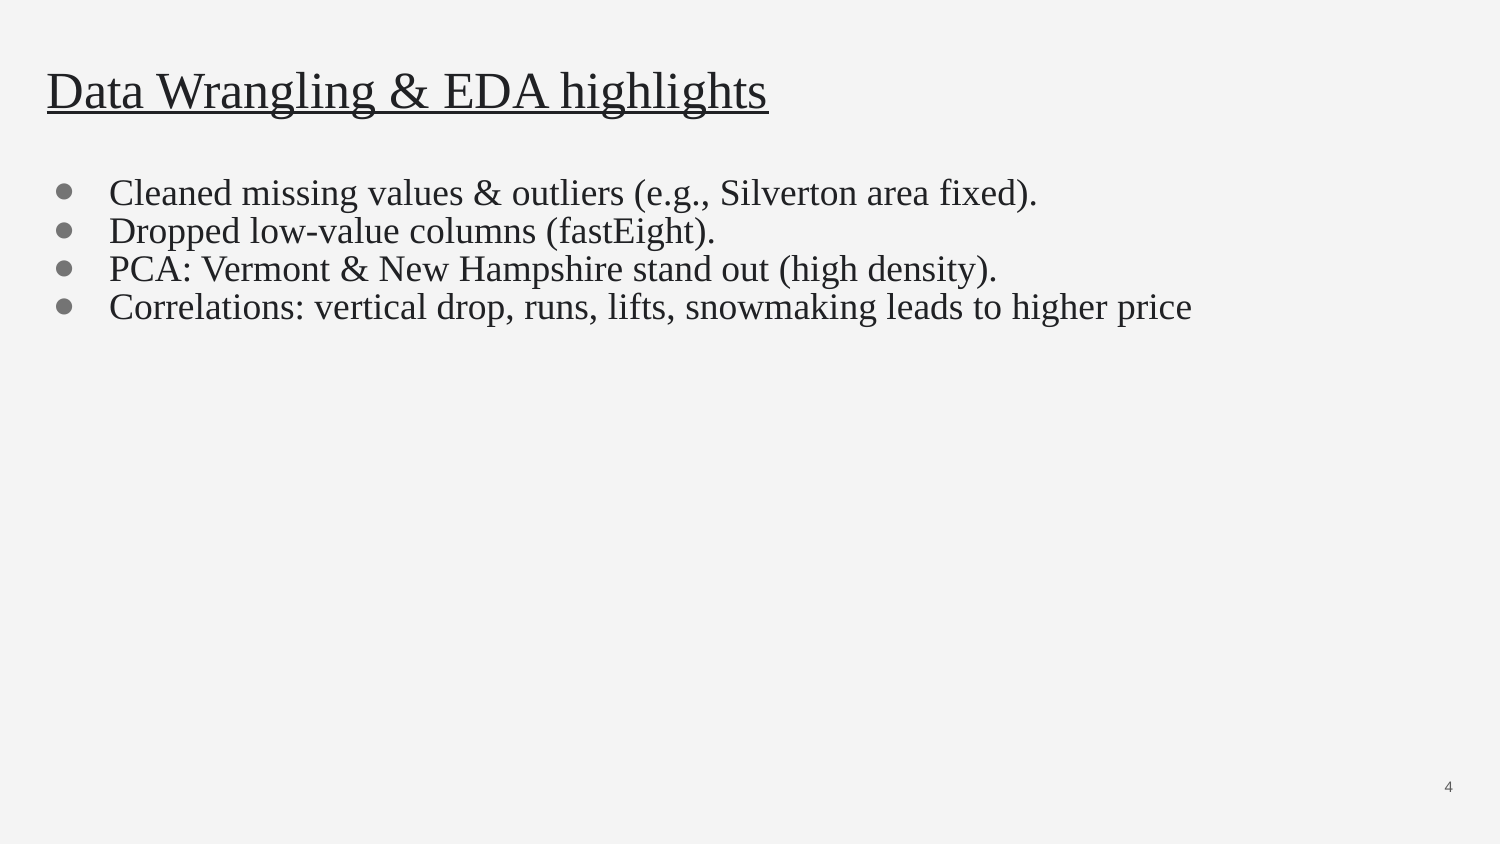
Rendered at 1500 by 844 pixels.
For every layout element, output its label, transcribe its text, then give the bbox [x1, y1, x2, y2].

slide_number ‹#› [1403, 765, 1453, 799]
list Cleaned missing values & outliers (e.g., Silverton area fixed). Dropped low-value columns (fastEight). PCA: Vermont & New Hampshire stand out (high density). Correlations: vertical drop, runs, lifts, snowmaking leads to higher price [34, 174, 1429, 583]
subtitle Data Wrangling & EDA highlights [46, 46, 860, 79]
